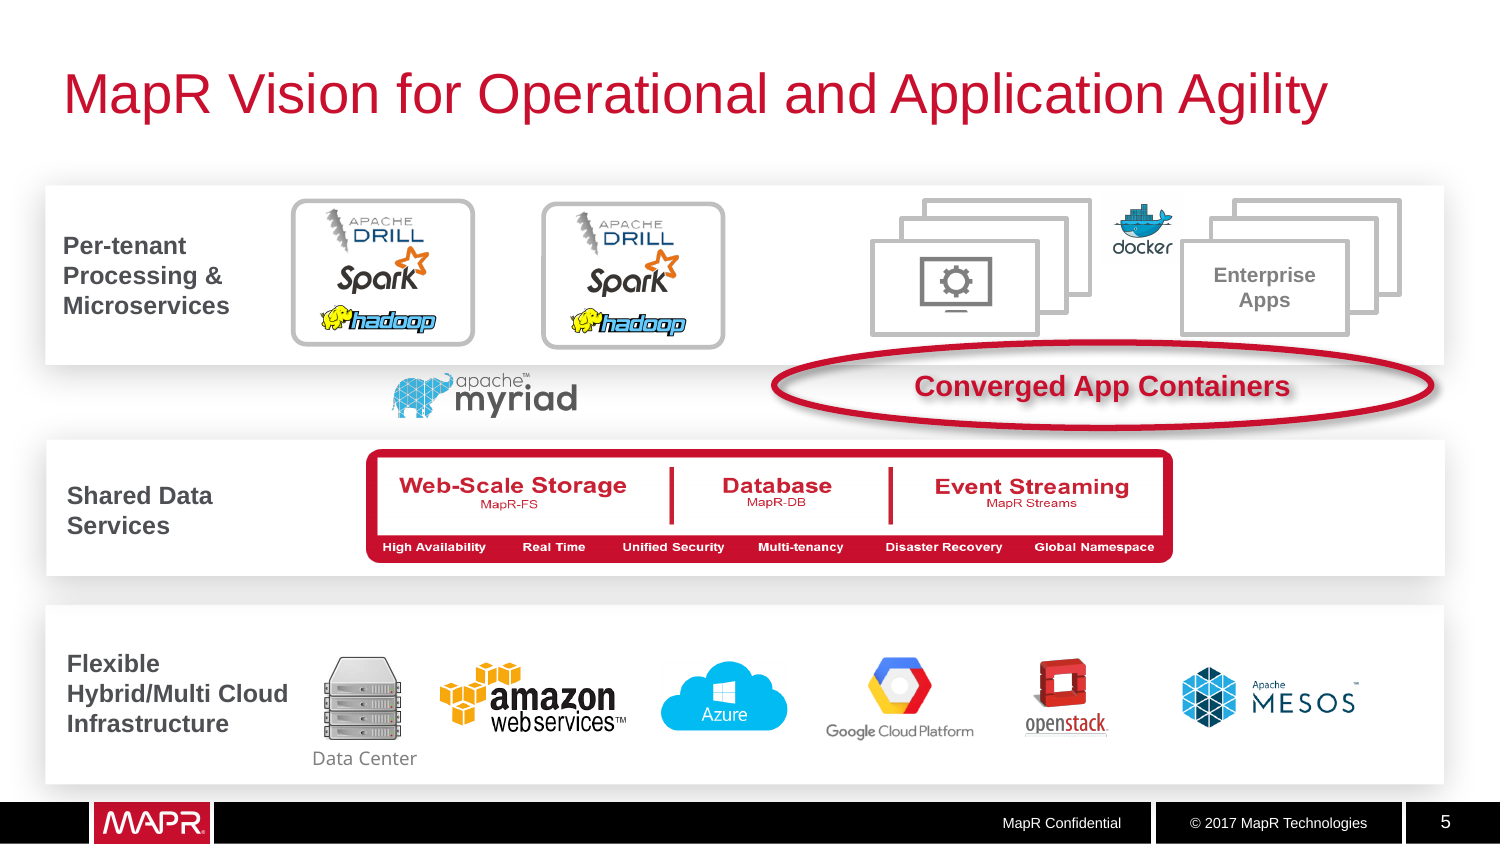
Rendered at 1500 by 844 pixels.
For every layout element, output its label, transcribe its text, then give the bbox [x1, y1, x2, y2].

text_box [293, 200, 473, 345]
text_box Data Center [296, 739, 433, 777]
picture [437, 658, 628, 735]
text_box Converged App Containers [774, 342, 1432, 428]
picture [714, 682, 735, 703]
picture [389, 370, 579, 421]
text_box [45, 185, 1444, 365]
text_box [543, 203, 724, 348]
picture [820, 648, 979, 746]
picture [94, 802, 210, 844]
picture [1010, 657, 1123, 737]
text_box Hive [868, 202, 1063, 344]
title MapR Vision for Operational and Application Agility [51, 33, 1402, 148]
text_box Flexible Hybrid/Multi Cloud Infrastructure [51, 632, 309, 704]
text_box Hive [1086, 204, 1098, 342]
text_box [45, 604, 1444, 785]
text_box Shared Data Services [51, 465, 274, 559]
text_box Per-tenant Processing & Microservices [47, 214, 270, 308]
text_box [1181, 200, 1401, 335]
picture [1102, 192, 1183, 265]
picture [1154, 645, 1383, 749]
picture [320, 654, 406, 740]
picture [659, 660, 788, 734]
picture [366, 449, 1182, 564]
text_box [872, 200, 1091, 335]
text_box [46, 439, 1445, 576]
